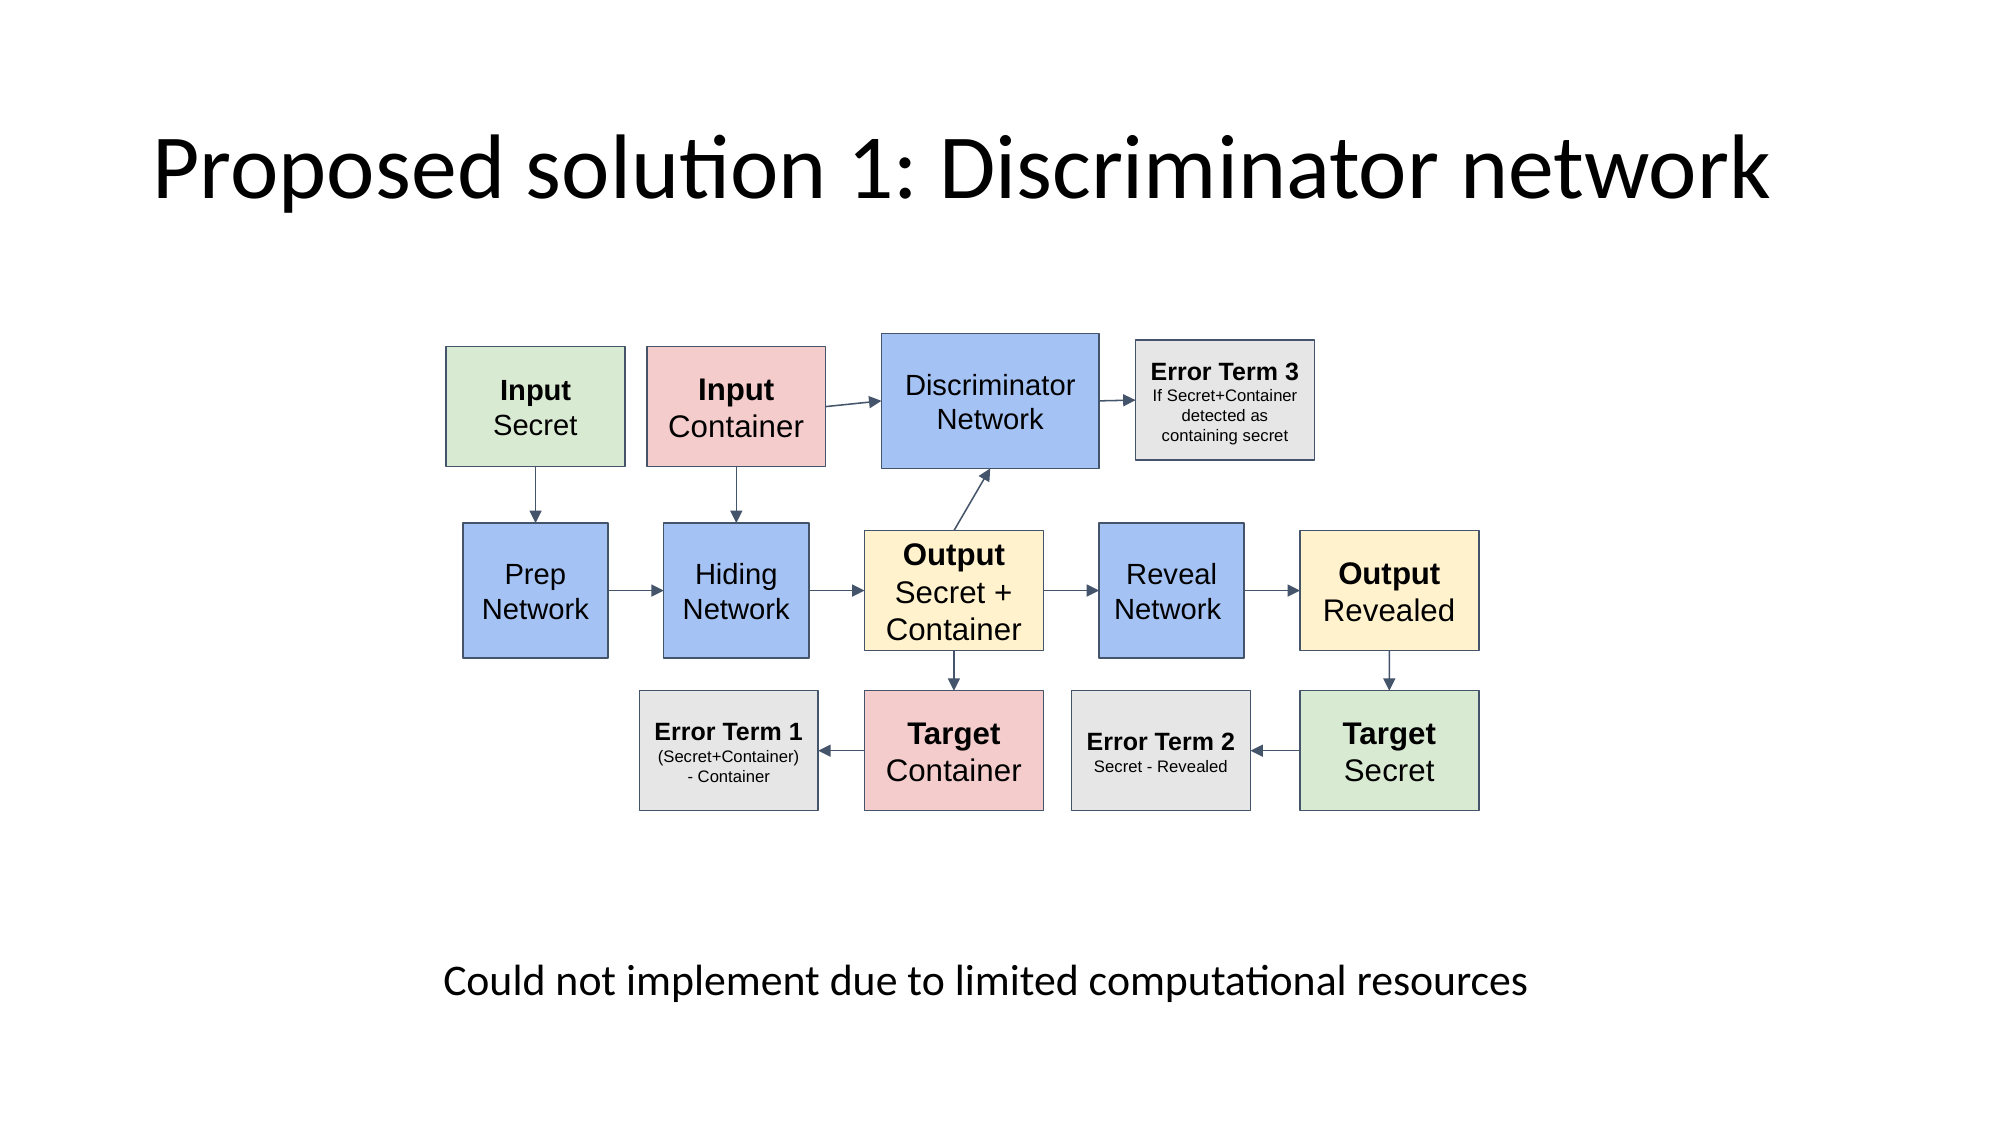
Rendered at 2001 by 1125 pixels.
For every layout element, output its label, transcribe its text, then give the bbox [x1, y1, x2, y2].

title Proposed solution 1: Discriminator network [137, 59, 1863, 278]
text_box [825, 400, 882, 407]
text_box Could not implement due to limited computational resources [428, 936, 1572, 1020]
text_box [445, 332, 1480, 811]
